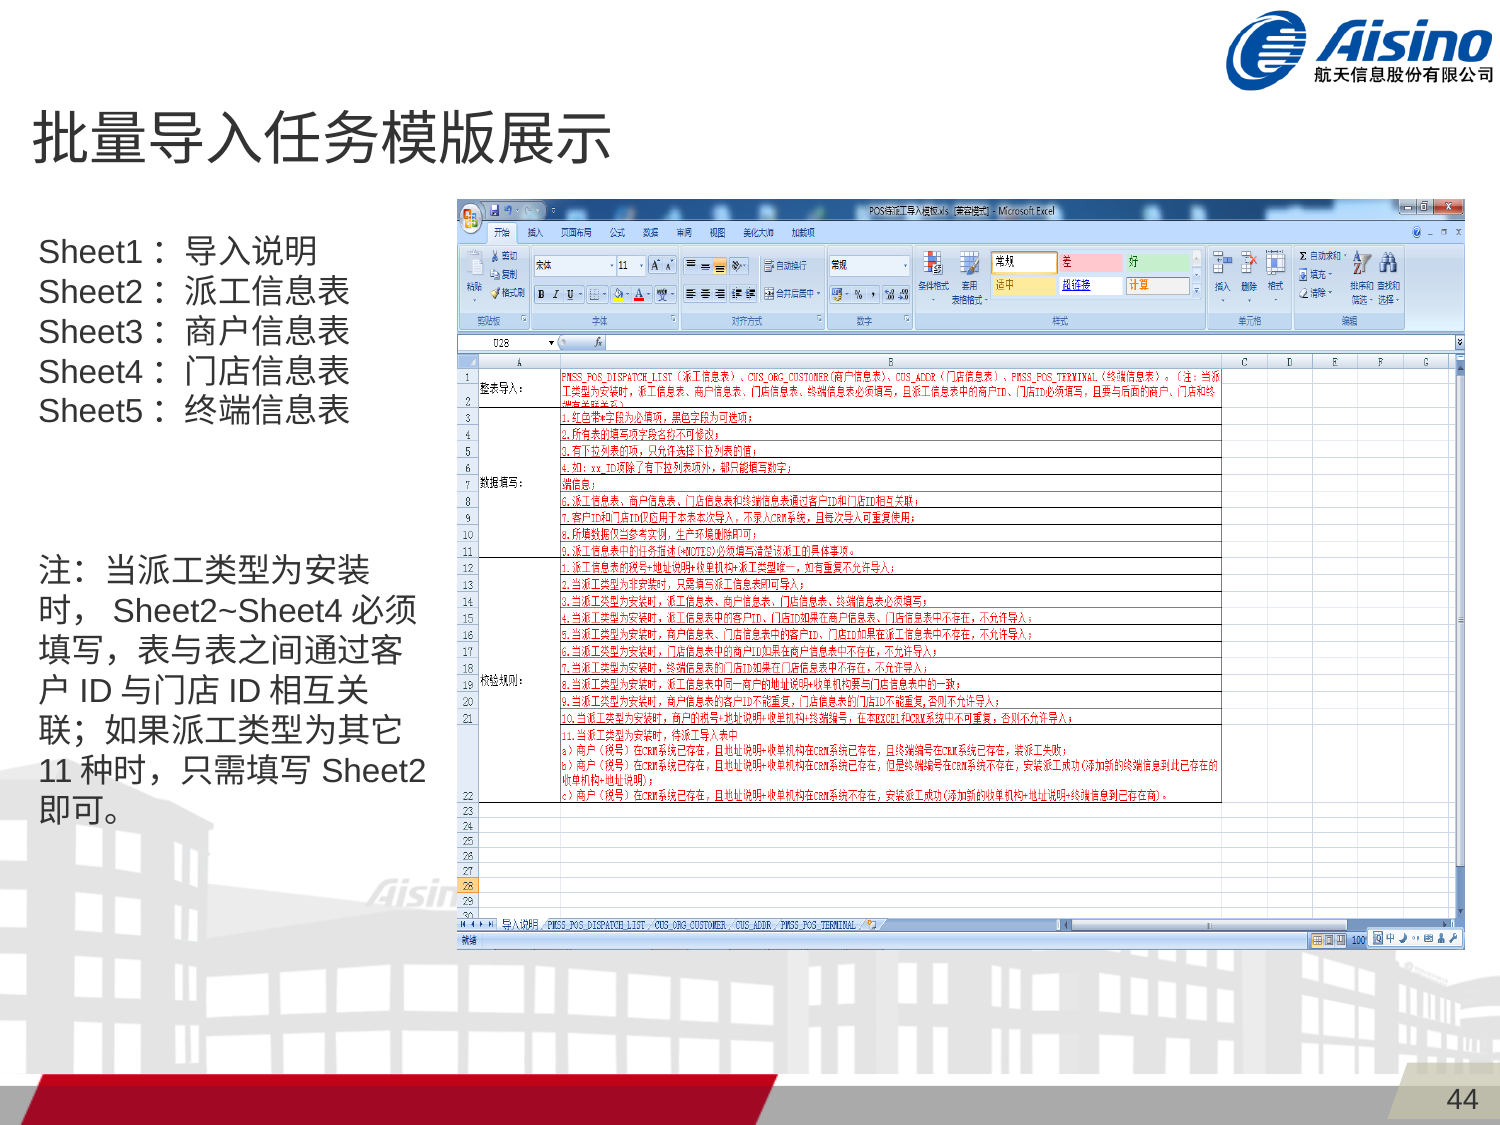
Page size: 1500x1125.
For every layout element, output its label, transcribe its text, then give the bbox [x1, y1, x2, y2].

text_box Sheet1：导入说明 Sheet2：派工信息表 Sheet3：商户信息表 Sheet4：门店信息表 Sheet5：终端信息表 注：当派工类型为安装时，Sheet2~Sheet4必须填写，表与表之间通过客户ID与门店ID相互关联；如果派工类型为其它11种时，只需填写Sheet2即可。 [23, 222, 446, 837]
picture [1212, 0, 1500, 96]
picture [0, 198, 1500, 1125]
text_box 批量导入任务模版展示 [0, 93, 645, 179]
